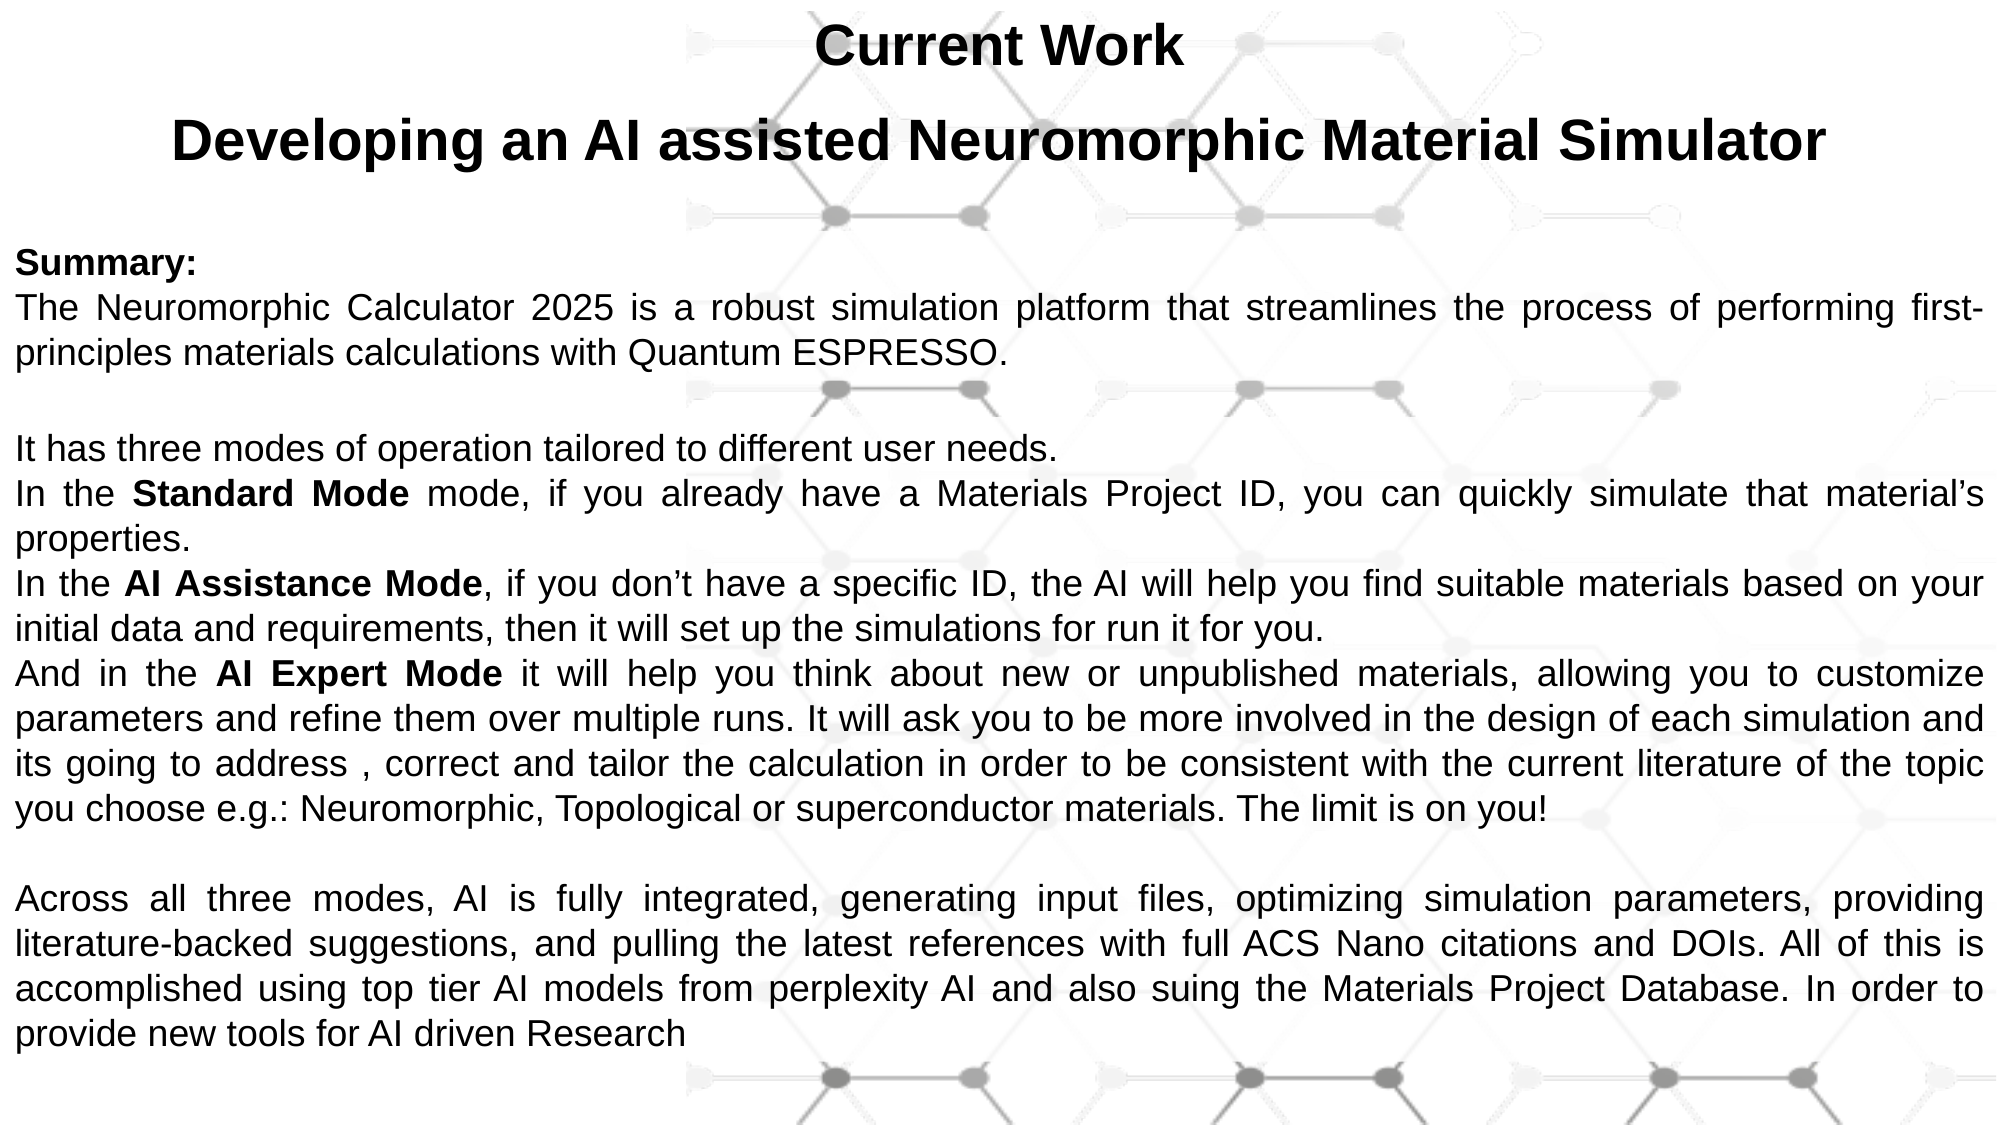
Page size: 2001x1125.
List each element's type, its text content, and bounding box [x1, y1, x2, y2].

text_box [686, 381, 1997, 416]
text_box Summary: The Neuromorphic Calculator 2025 is a robust simulation platform that streamlines the process of performing first-principles materials calculations with Quantum ESPRESSO. [0, 230, 2000, 381]
text_box [686, 1062, 1997, 1125]
text_box It has three modes of operation tailored to different user needs. In the Standard Mode mode, if you already have a Materials Project ID, you can quickly simulate that material’s properties. In the AI Assistance Mode, if you don’t have a specific ID, the AI will help you find suitable materials based on your initial data and requirements, then it will set up the simulations for run it for you. And in the AI Expert Mode it will help you think about new or unpublished materials, allowing you to customize parameters and refine them over multiple runs. It will ask you to be more involved in the design of each simulation and its going to address , correct and tailor the calculation in order to be consistent with the current literature of the topic you choose e.g.: Neuromorphic, Topological or superconductor materials. The limit is on you! Across all three modes, AI is fully integrated, generating input files, optimizing simulation parameters, providing literature-backed suggestions, and pulling the latest references with full ACS Nano citations and DOIs. All of this is accomplished using top tier AI models from perplexity AI and also suing the Materials Project Database. In order to provide new tools for AI driven Research [0, 416, 2000, 1062]
text_box Current Work Developing an AI assisted Neuromorphic Material Simulator [0, 0, 2000, 180]
text_box [686, 180, 1997, 230]
